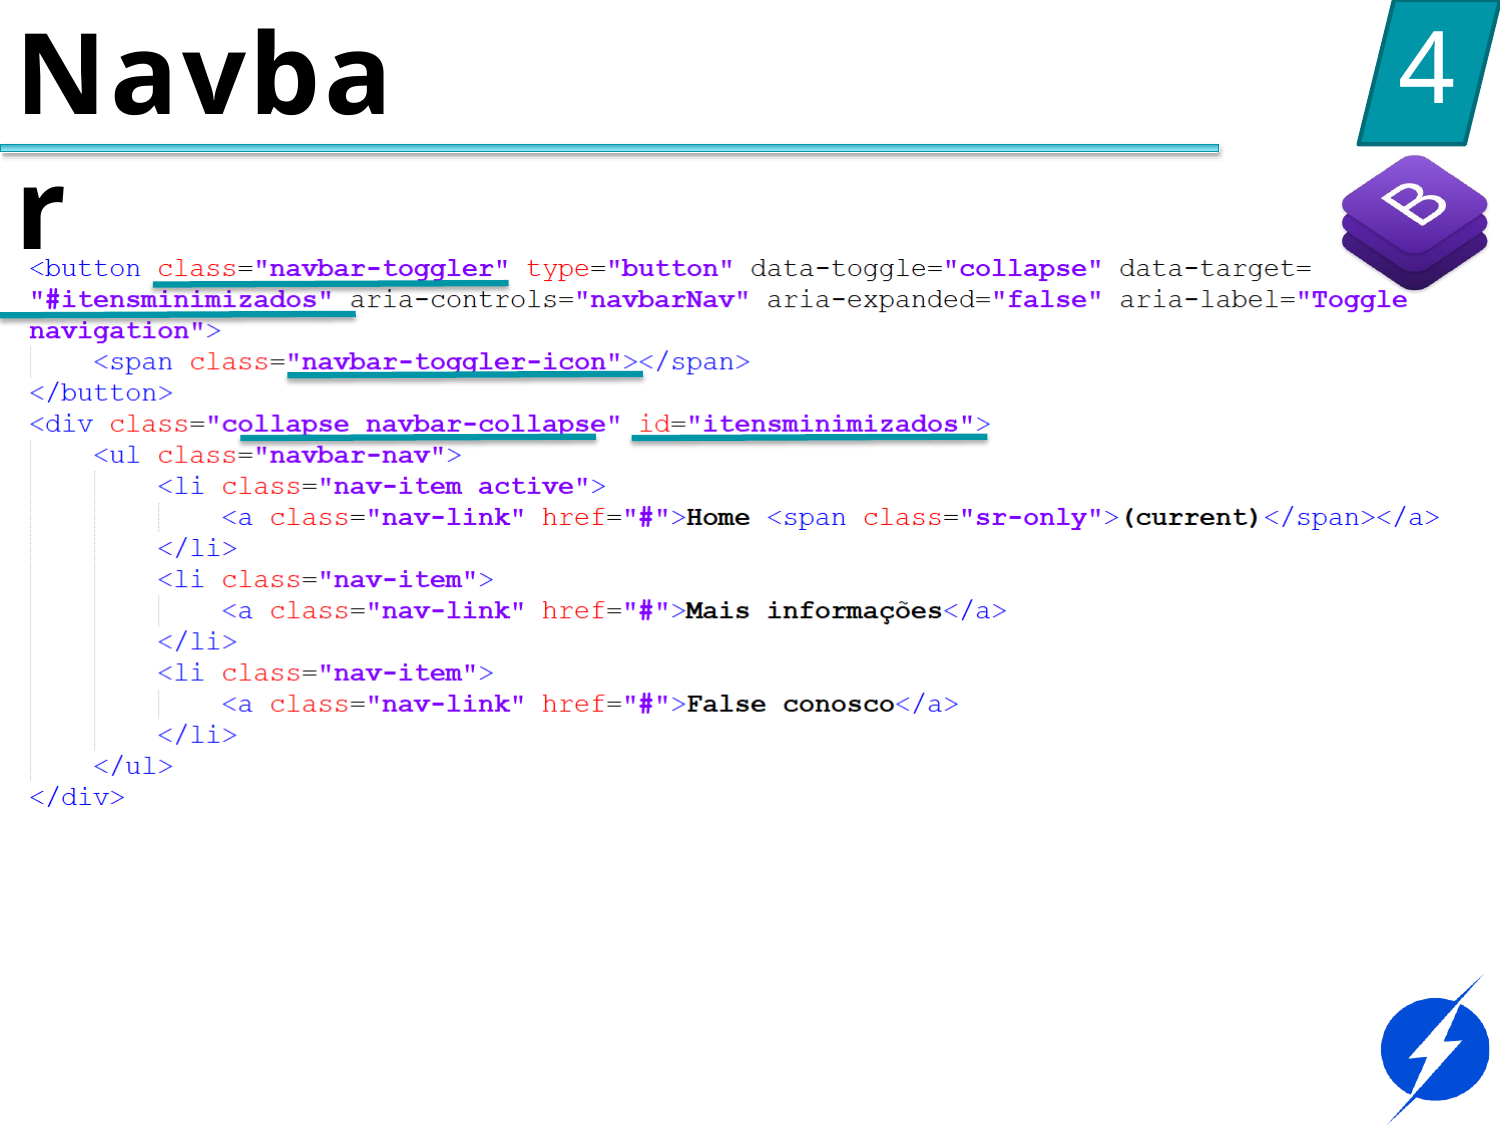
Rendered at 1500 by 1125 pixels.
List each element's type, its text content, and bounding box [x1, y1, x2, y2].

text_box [145, 276, 519, 299]
title Navbar [12, 0, 402, 140]
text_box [624, 430, 998, 453]
title Navbar [12, 170, 402, 273]
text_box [232, 430, 607, 453]
text_box [1329, 151, 1500, 295]
text_box [1380, 973, 1490, 1125]
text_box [279, 367, 654, 390]
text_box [1356, 0, 1500, 149]
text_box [0, 141, 1226, 162]
text_box [29, 259, 1440, 807]
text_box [0, 307, 367, 330]
